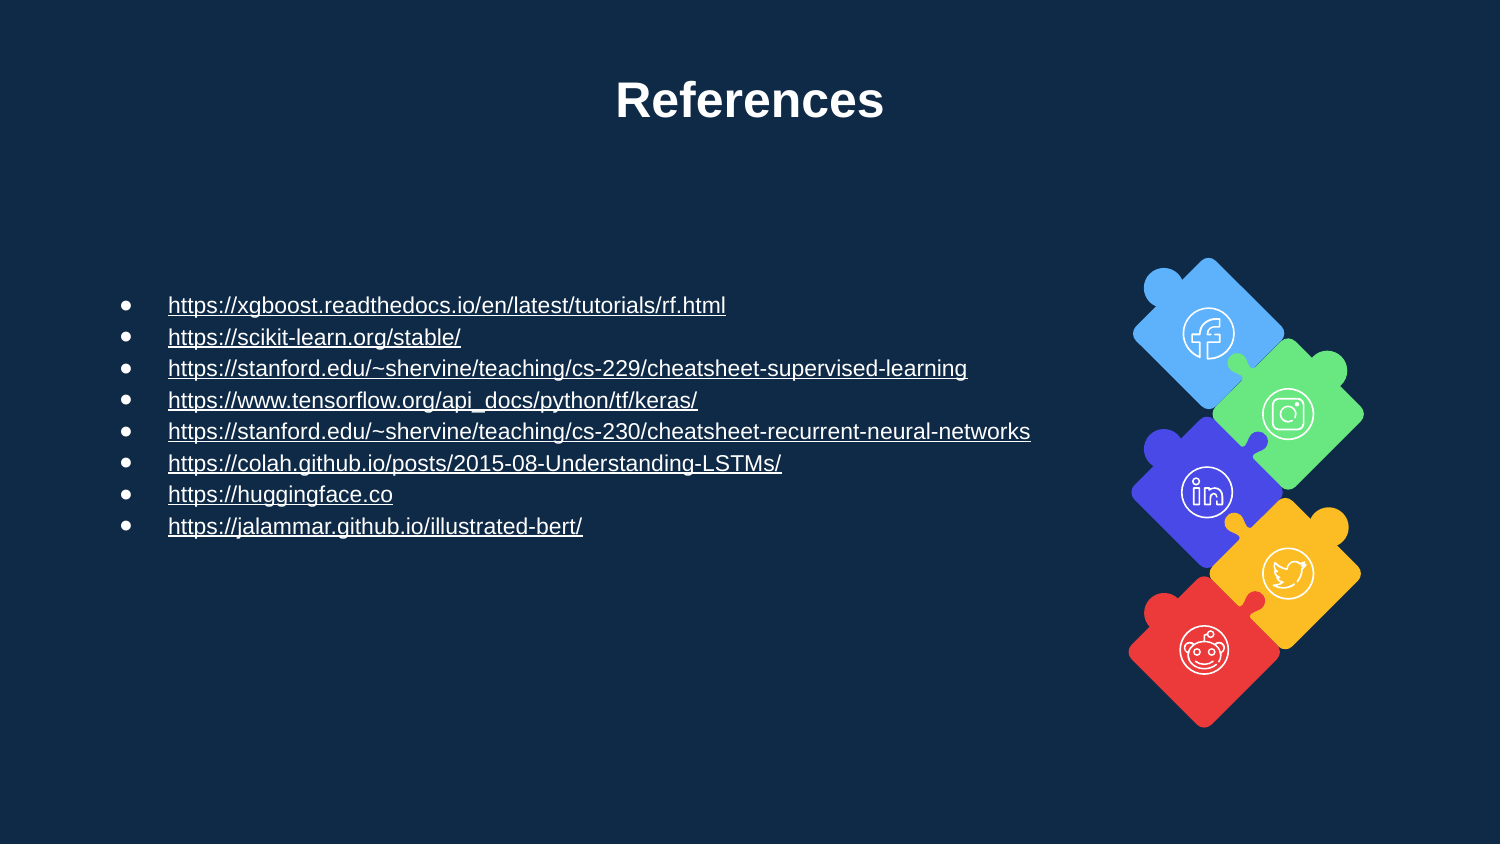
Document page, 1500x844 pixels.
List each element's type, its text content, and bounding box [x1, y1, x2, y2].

title References [171, 52, 1328, 132]
text_box https://xgboost.readthedocs.io/en/latest/tutorials/rf.html https://scikit-learn.org/stable/ https://stanford.edu/~shervine/teaching/cs-229/cheatsheet-supervised-learning https://www.tensorflow.org/api_docs/python/tf/keras/ https://stanford.edu/~shervine/teaching/cs-230/cheatsheet-recurrent-neural-networks https://colah.github.io/posts/2015-08-Understanding-LSTMs/ https://huggingface.co https://jalammar.github.io/illustrated-bert/ [78, 244, 1069, 725]
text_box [1127, 257, 1366, 728]
